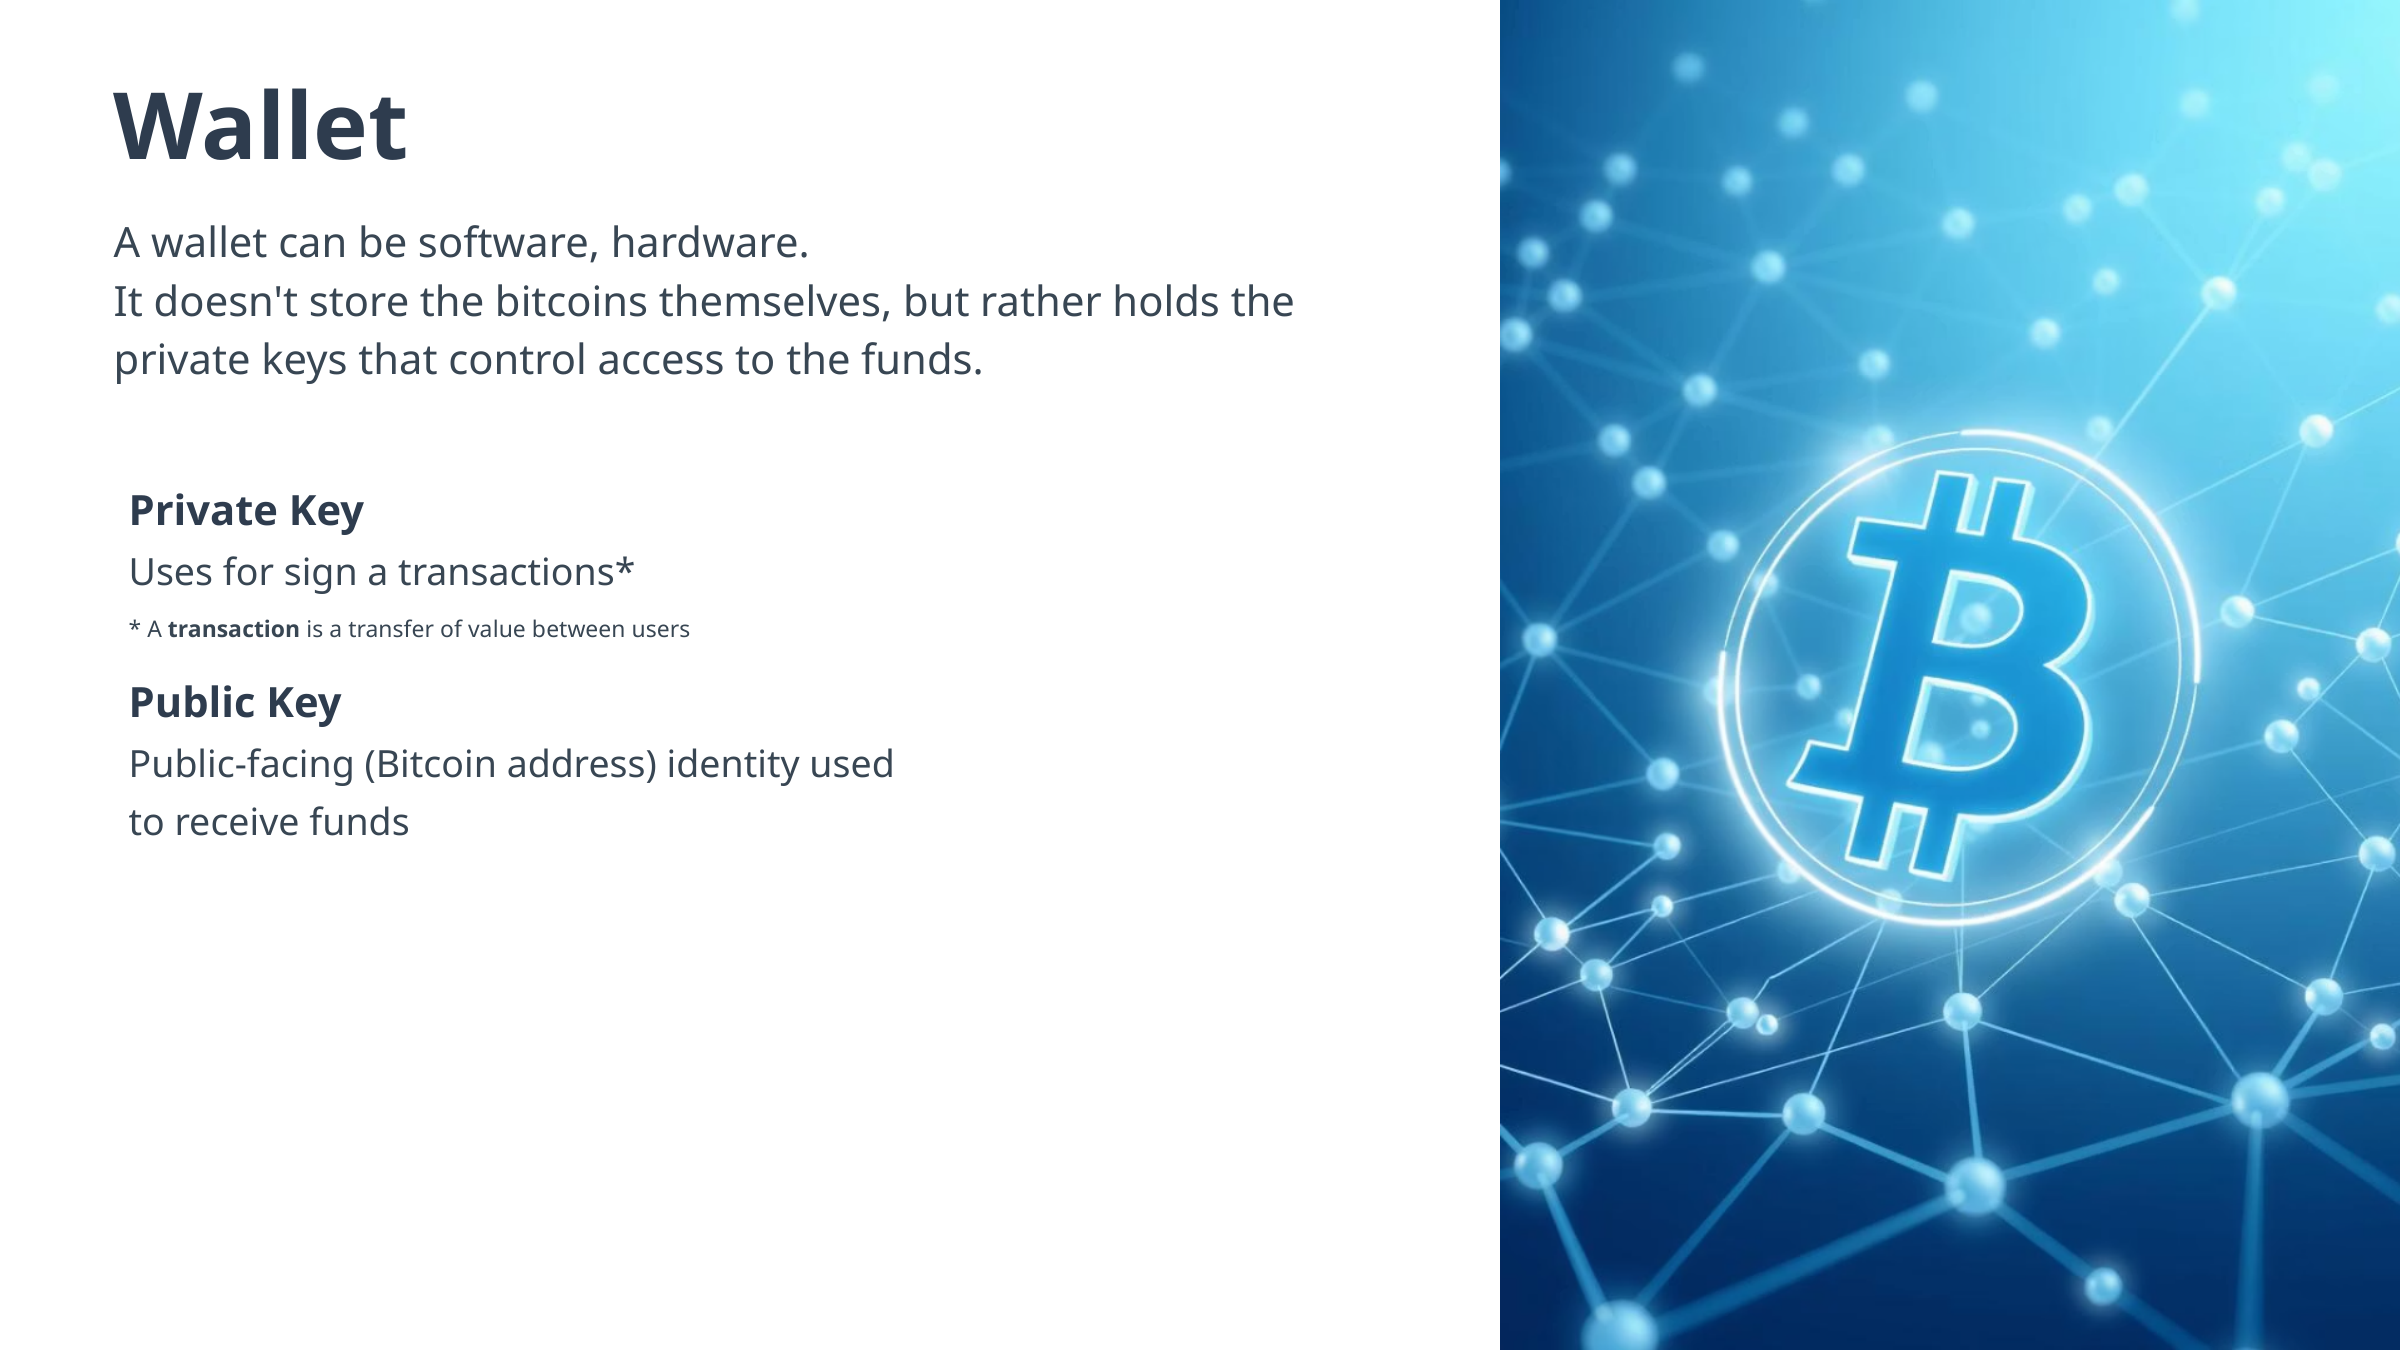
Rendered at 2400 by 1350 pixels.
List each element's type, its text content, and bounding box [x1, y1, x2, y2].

text_box Wallet [113, 61, 1500, 295]
text_box Public Key Public-facing (Bitcoin address) identity used to receive funds [113, 660, 1314, 851]
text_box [113, 468, 1314, 643]
text_box A wallet can be software, hardware. It doesn't store the bitcoins themselves, but rather holds the private keys that control access to the funds. [113, 207, 1449, 420]
picture [1500, 0, 2400, 1350]
